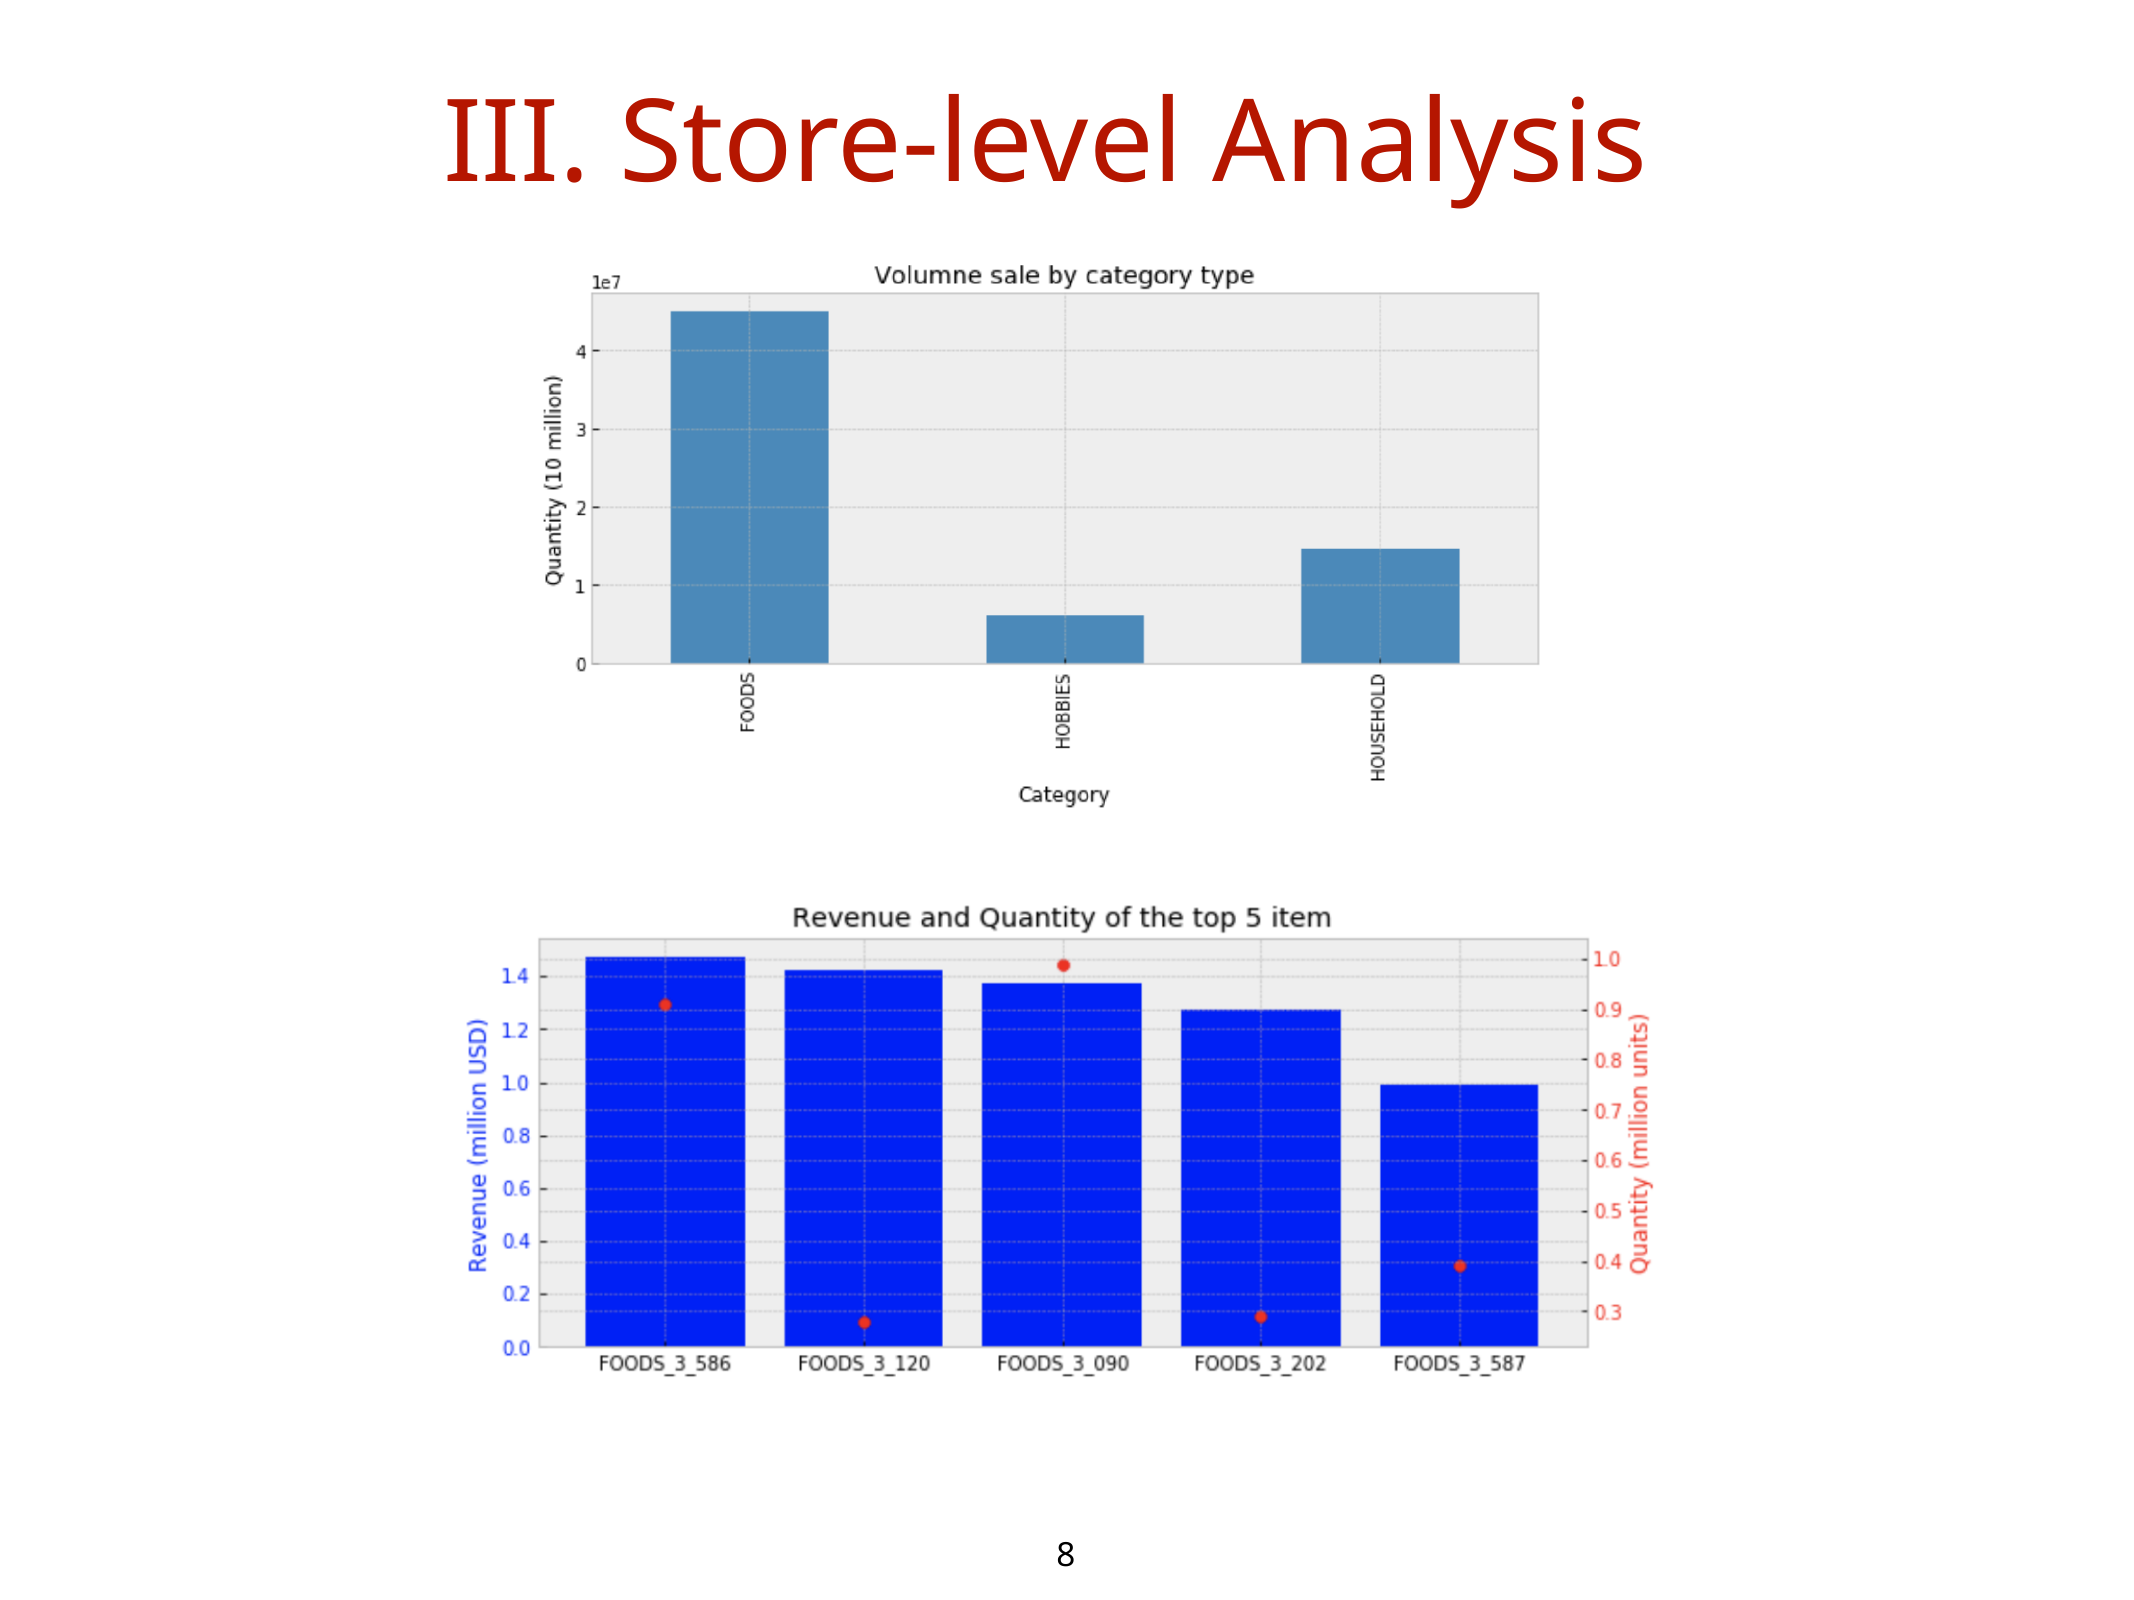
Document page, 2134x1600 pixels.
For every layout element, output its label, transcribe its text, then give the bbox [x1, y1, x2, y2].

picture [505, 249, 1590, 832]
text_box III. Store-level Analysis [434, 58, 1657, 213]
picture [435, 893, 1697, 1401]
slide_number 8 [1046, 1524, 1086, 1579]
